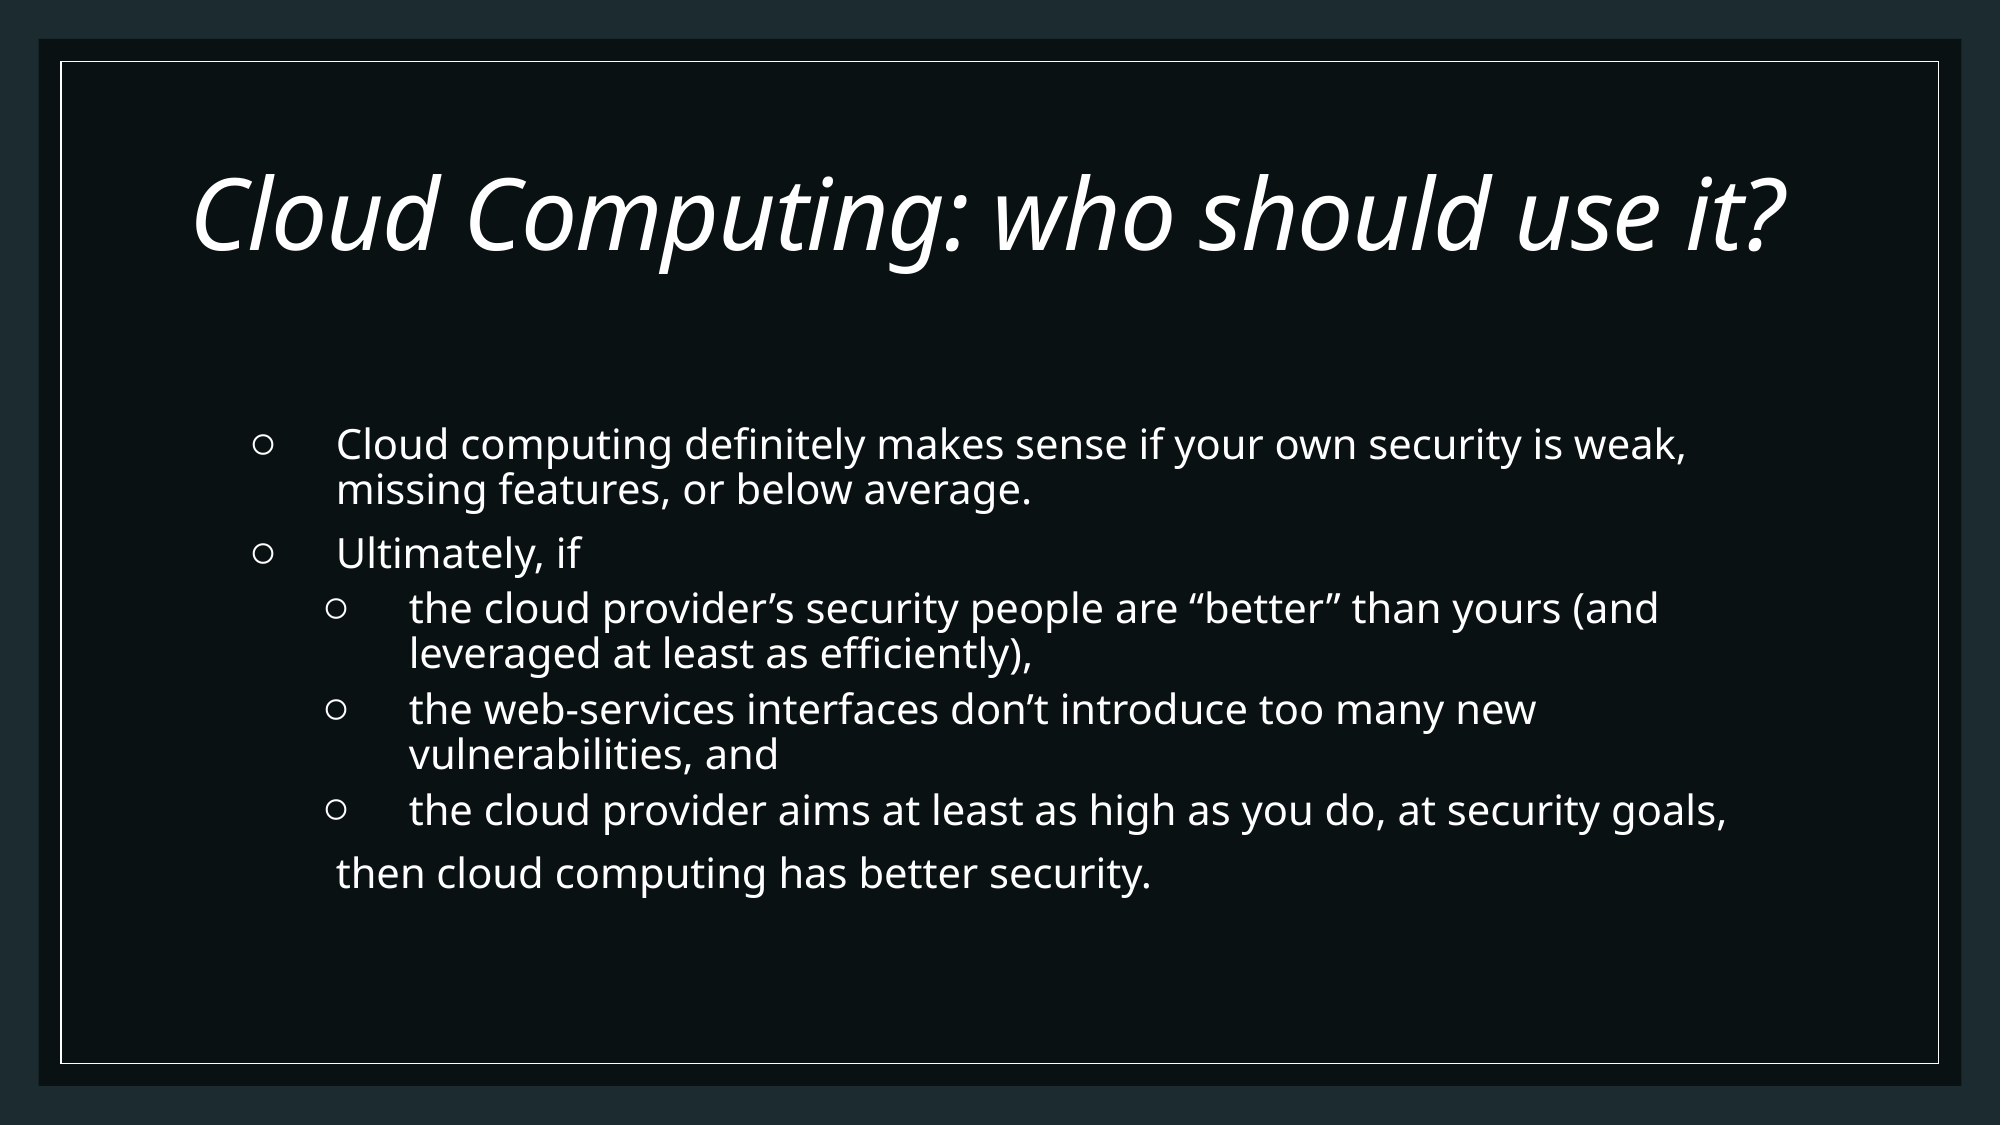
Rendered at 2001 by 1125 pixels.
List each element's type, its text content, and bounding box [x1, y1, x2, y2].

list Cloud computing definitely makes sense if your own security is weak, missing features, or below average. Ultimately, if the cloud provider’s security people are “better” than yours (and leveraged at least as efficiently), the web-services interfaces don’t introduce too many new vulnerabilities, and the cloud provider aims at least as high as you do, at security goals, then cloud computing has better security. [174, 345, 1825, 977]
title Cloud Computing: who should use it? [174, 105, 1825, 331]
